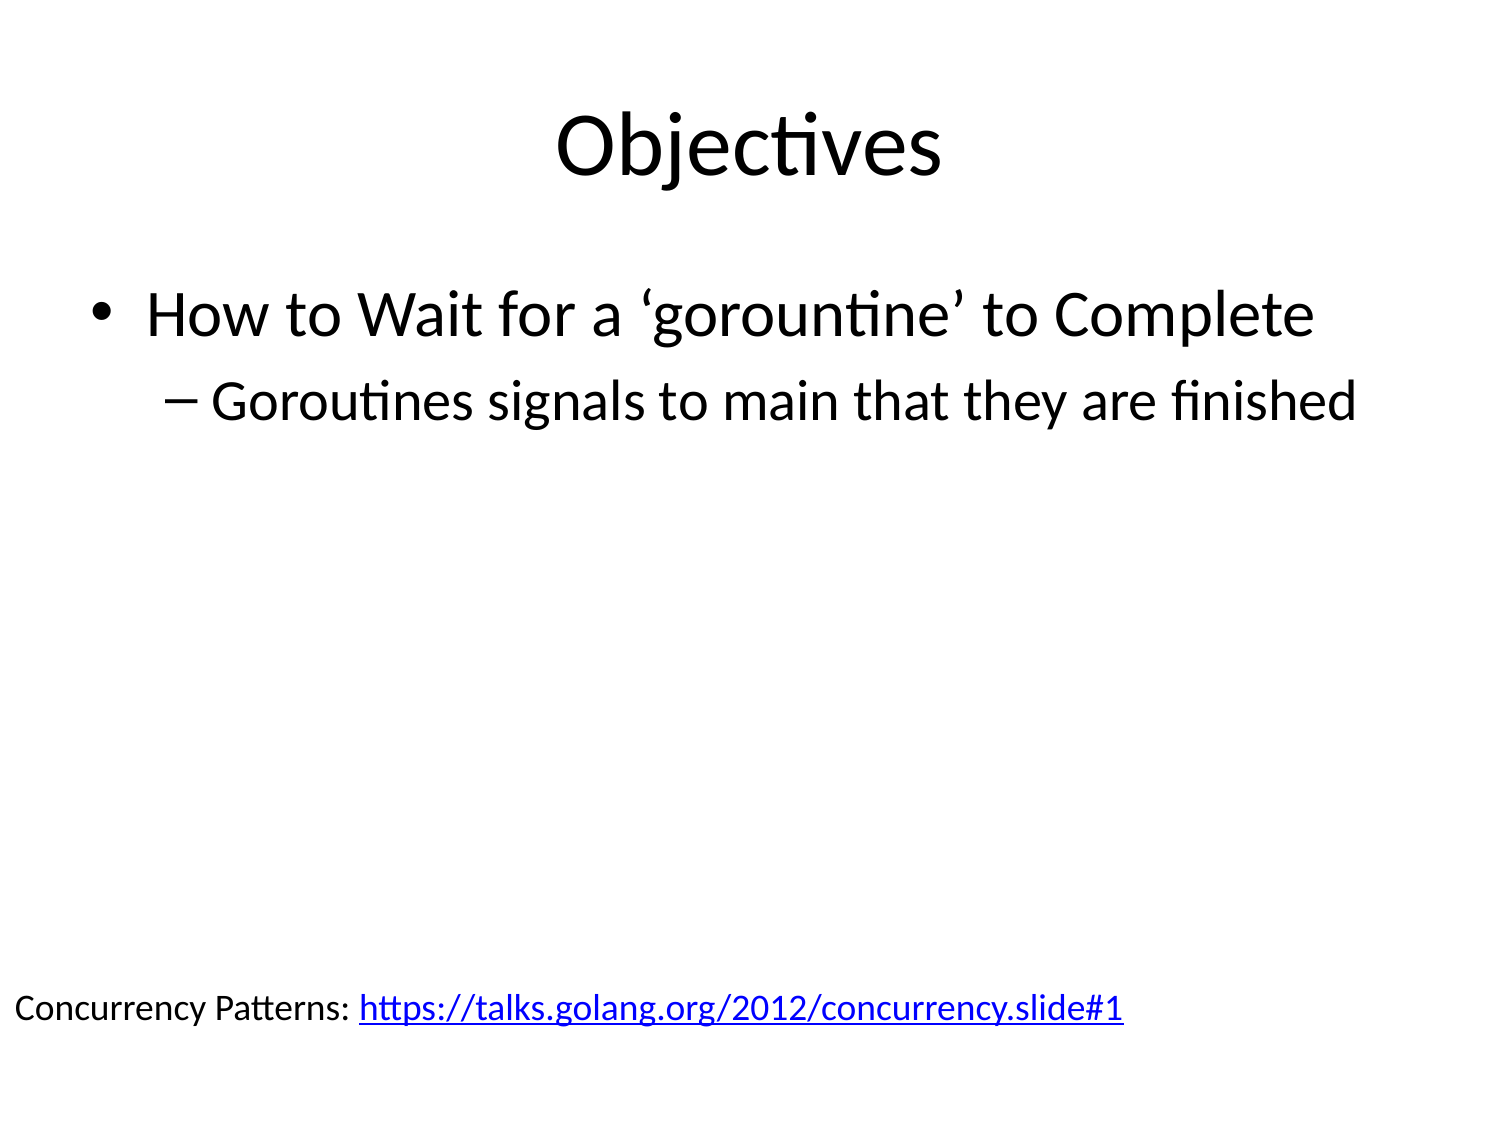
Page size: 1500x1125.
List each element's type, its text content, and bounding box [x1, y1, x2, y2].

list How to Wait for a ‘gorountine’ to Complete Goroutines signals to main that they are finished [75, 262, 1425, 975]
title Objectives [75, 45, 1425, 233]
text_box Concurrency Patterns: https://talks.golang.org/2012/concurrency.slide#1 [0, 975, 1500, 1036]
